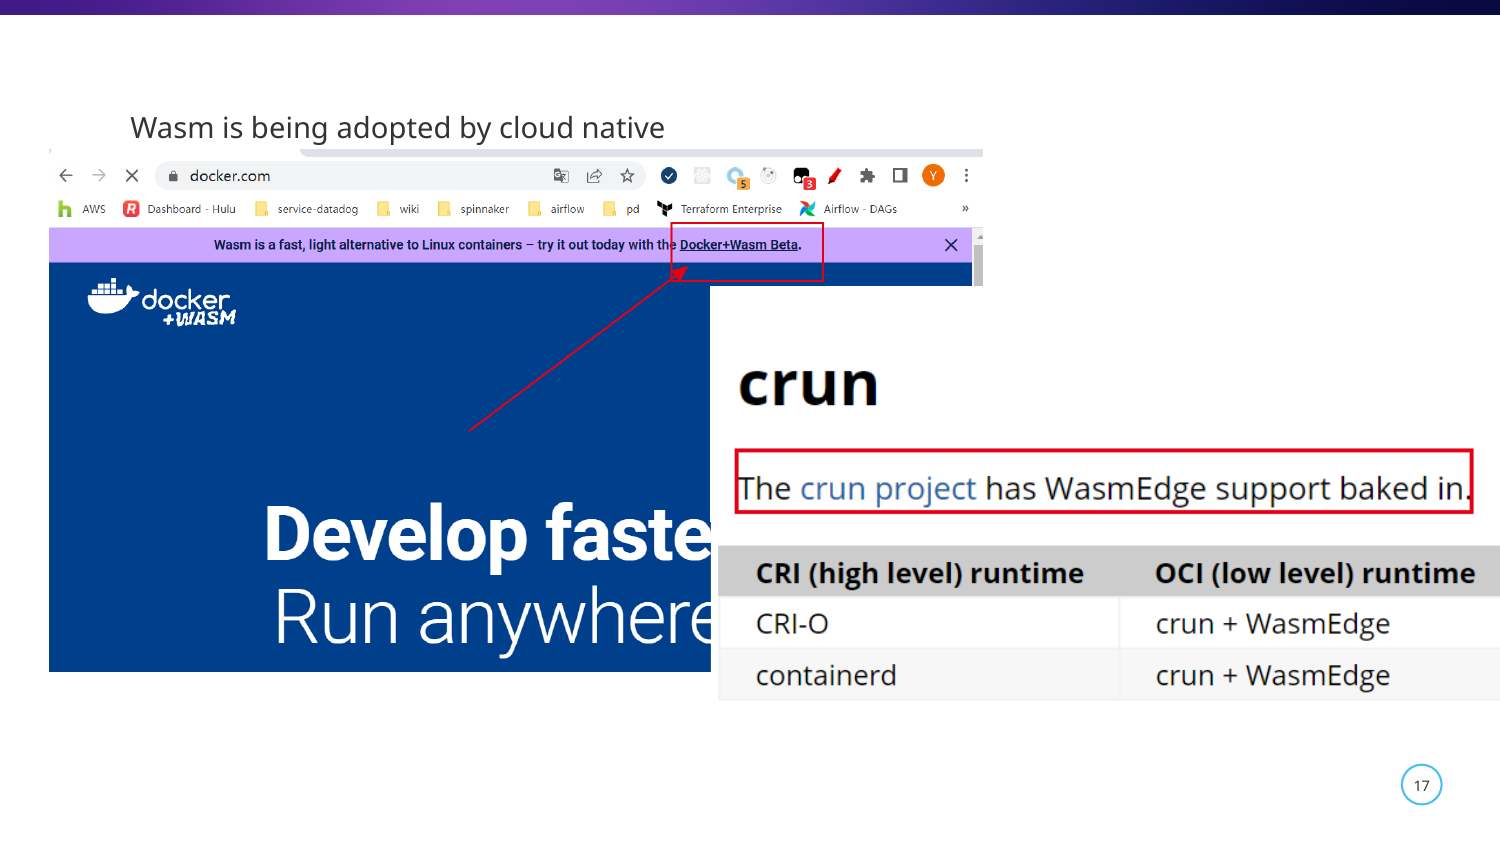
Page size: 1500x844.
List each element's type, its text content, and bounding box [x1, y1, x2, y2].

picture [0, 0, 1500, 15]
picture [49, 149, 1500, 711]
text_box Wasm is being adopted by cloud native [115, 94, 1237, 160]
slide_number 17 [1386, 764, 1457, 810]
